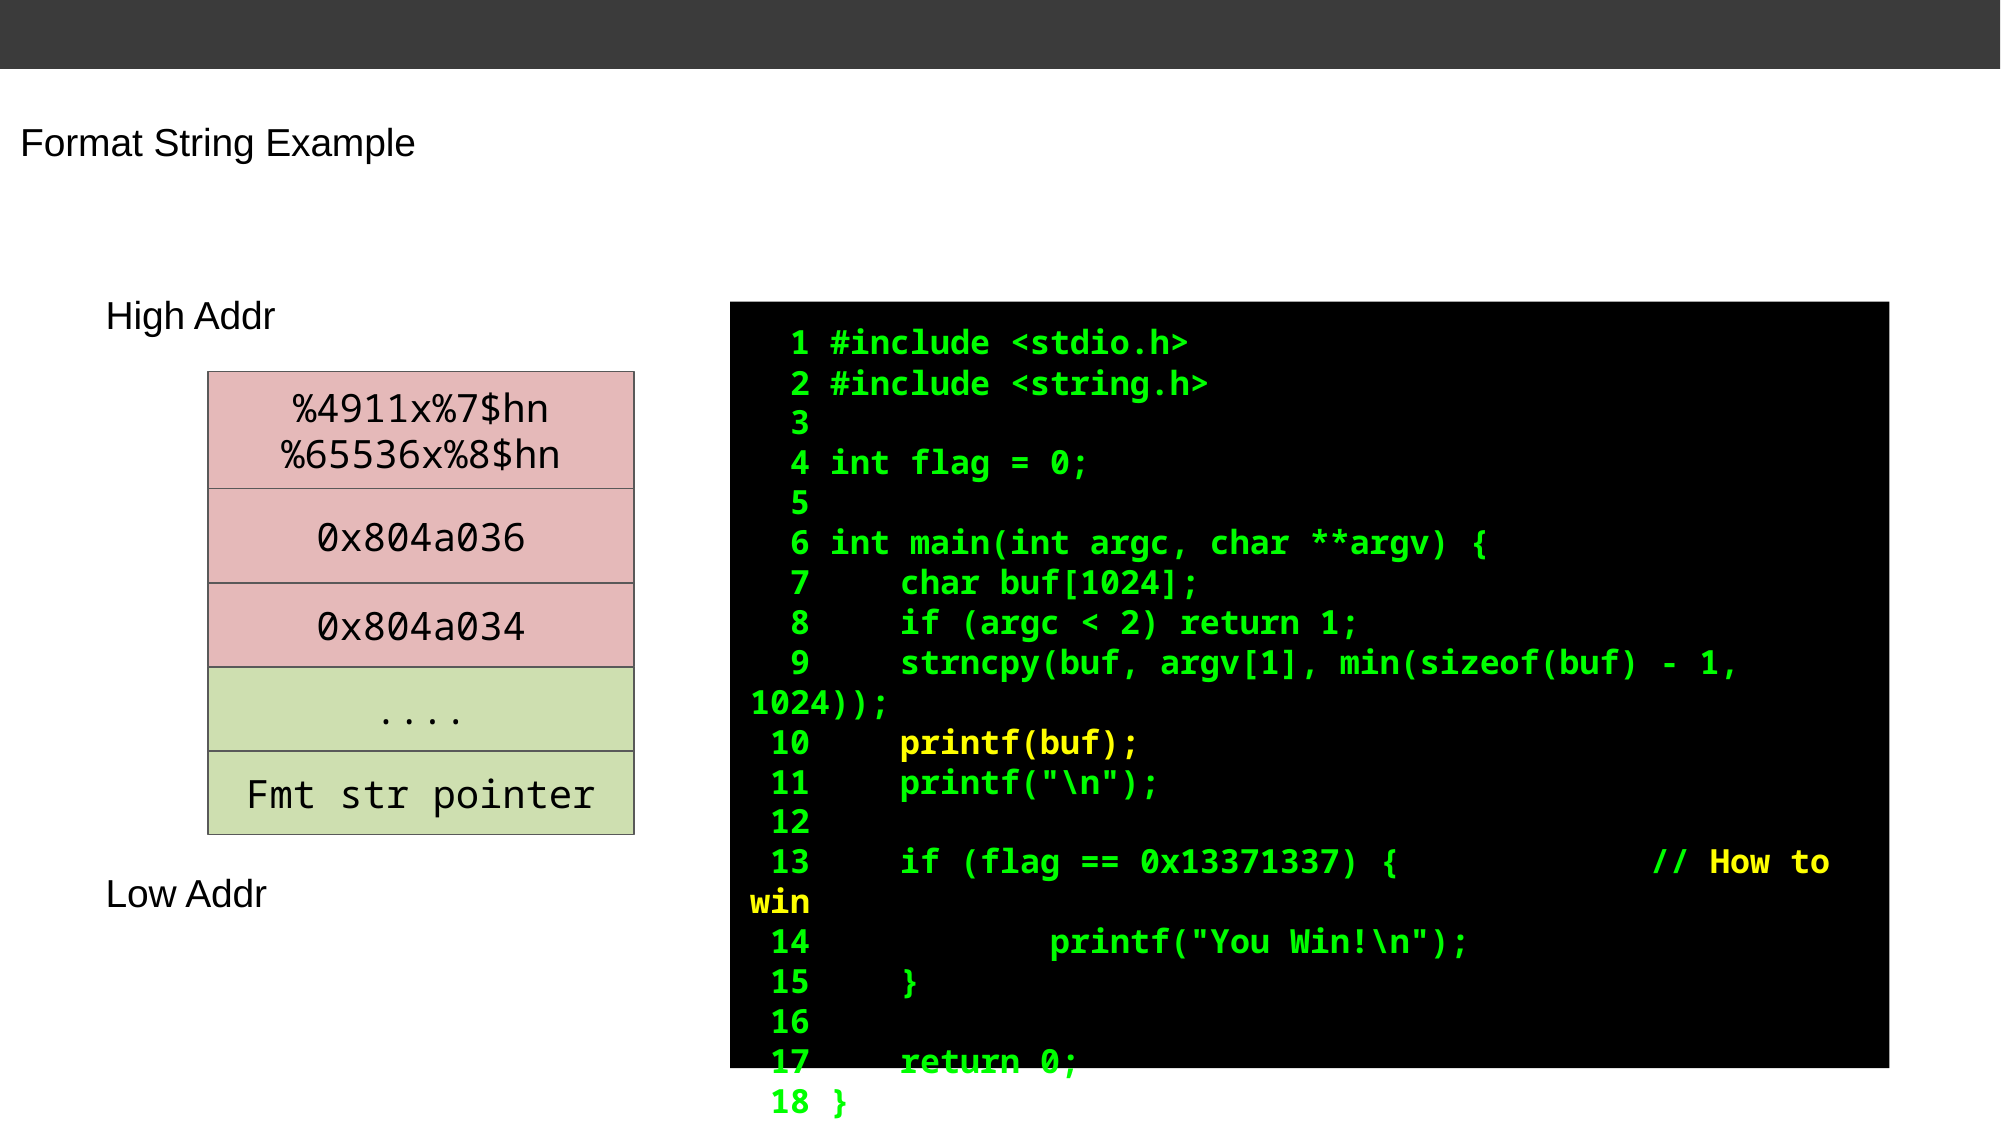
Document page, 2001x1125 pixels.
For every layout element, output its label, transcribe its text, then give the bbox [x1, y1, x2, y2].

title Format String Example [0, 97, 1864, 223]
text_box 1 #include <stdio.h> 2 #include <string.h> 3 4 int flag = 0; 5 6 int main(int argc, char **argv) { 7 char buf[1024]; 8 if (argc < 2) return 1; 9 strncpy(buf, argv[1], min(sizeof(buf) - 1, 1024)); 10 printf(buf); 11 printf("\n"); 12 13 if (flag == 0x13371337) { // How to win 14 printf("You Win!\n"); 15 } 16 17 return 0; 18 } [730, 301, 1890, 1069]
text_box High Addr [85, 270, 299, 355]
text_box .... [207, 667, 635, 750]
text_box Low Addr [85, 848, 299, 933]
text_box 0x804a036 [207, 488, 635, 582]
text_box Fmt str pointer [207, 750, 635, 835]
text_box 0x804a034 [207, 582, 635, 667]
text_box %4911x%7$hn%65536x%8$hn [207, 371, 635, 488]
